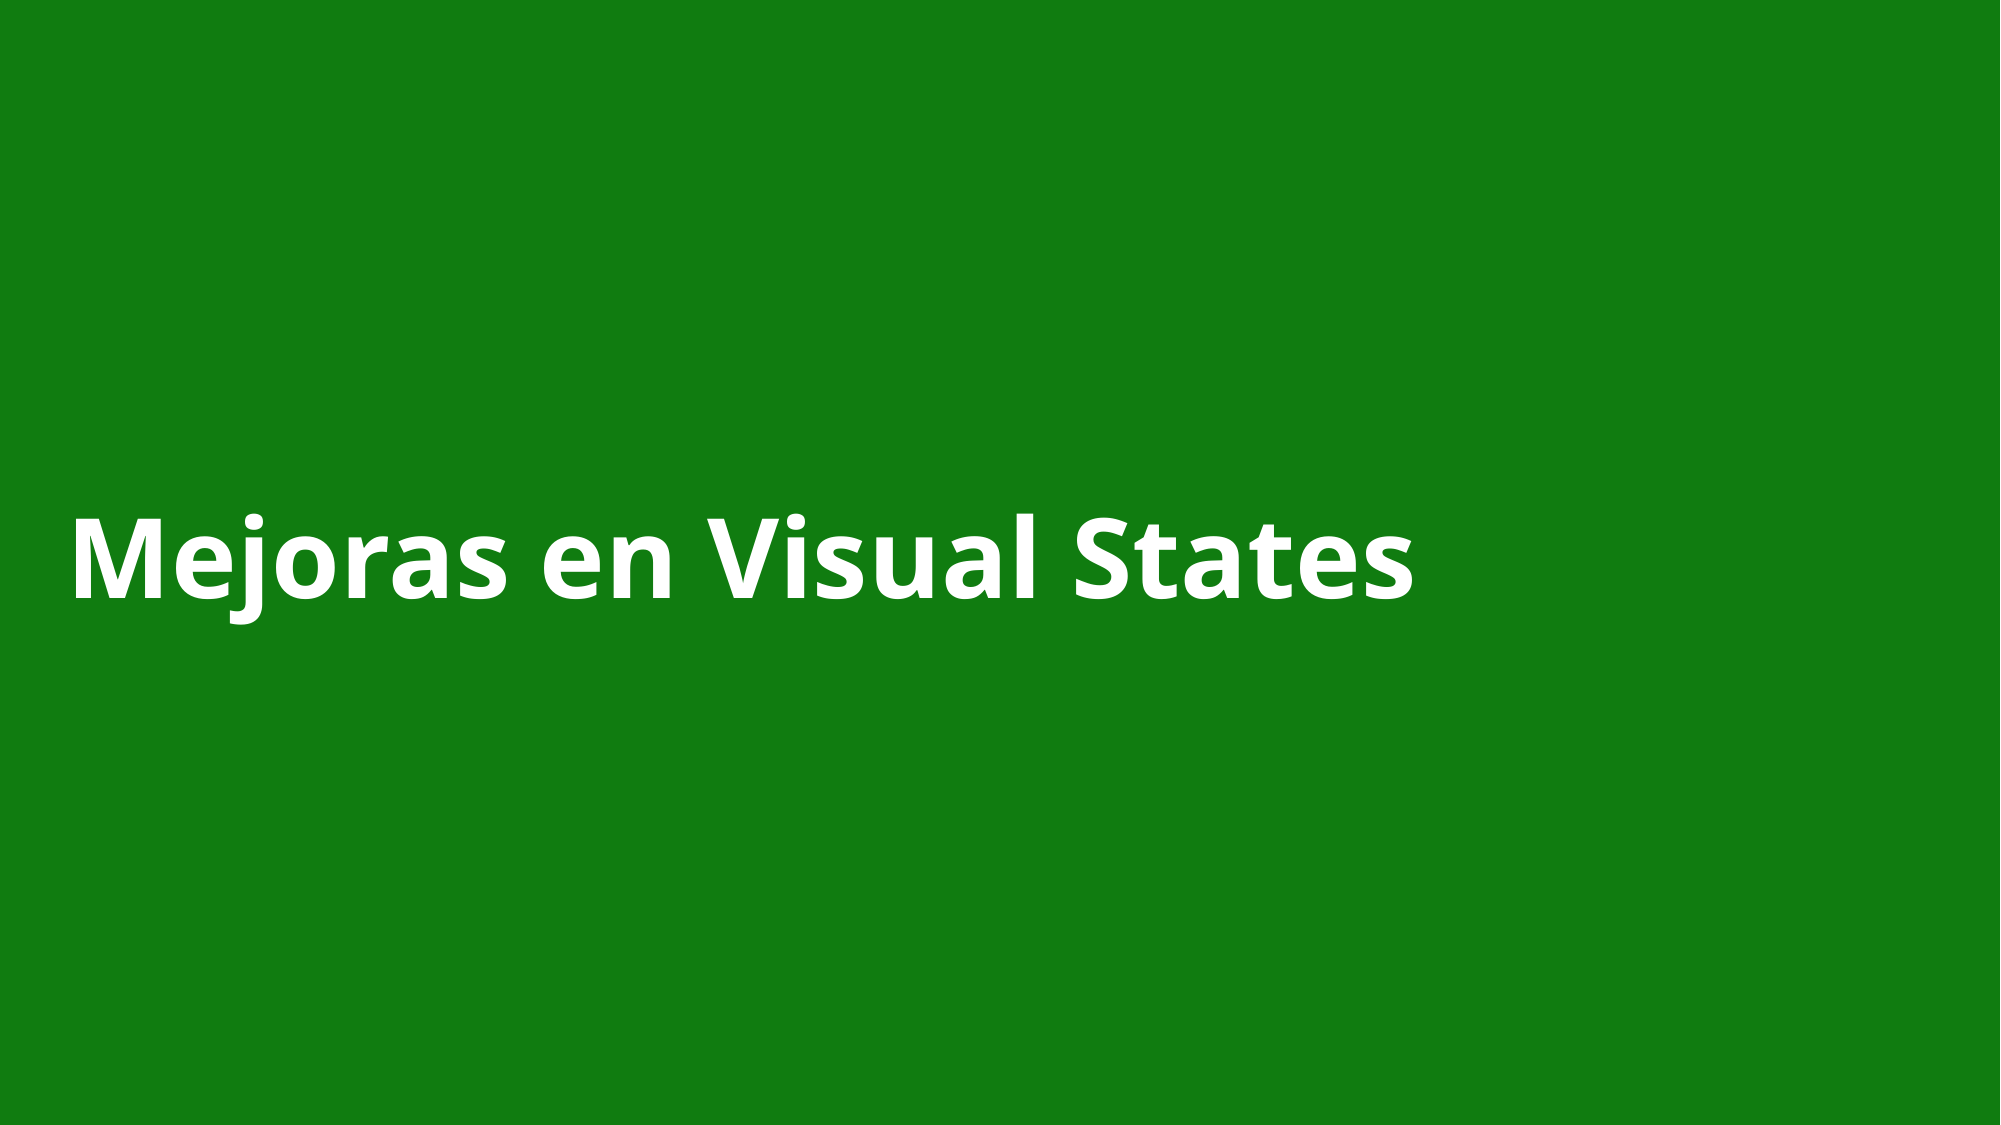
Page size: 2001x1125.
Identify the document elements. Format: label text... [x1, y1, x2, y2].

title Mejoras en Visual States [44, 483, 1954, 642]
